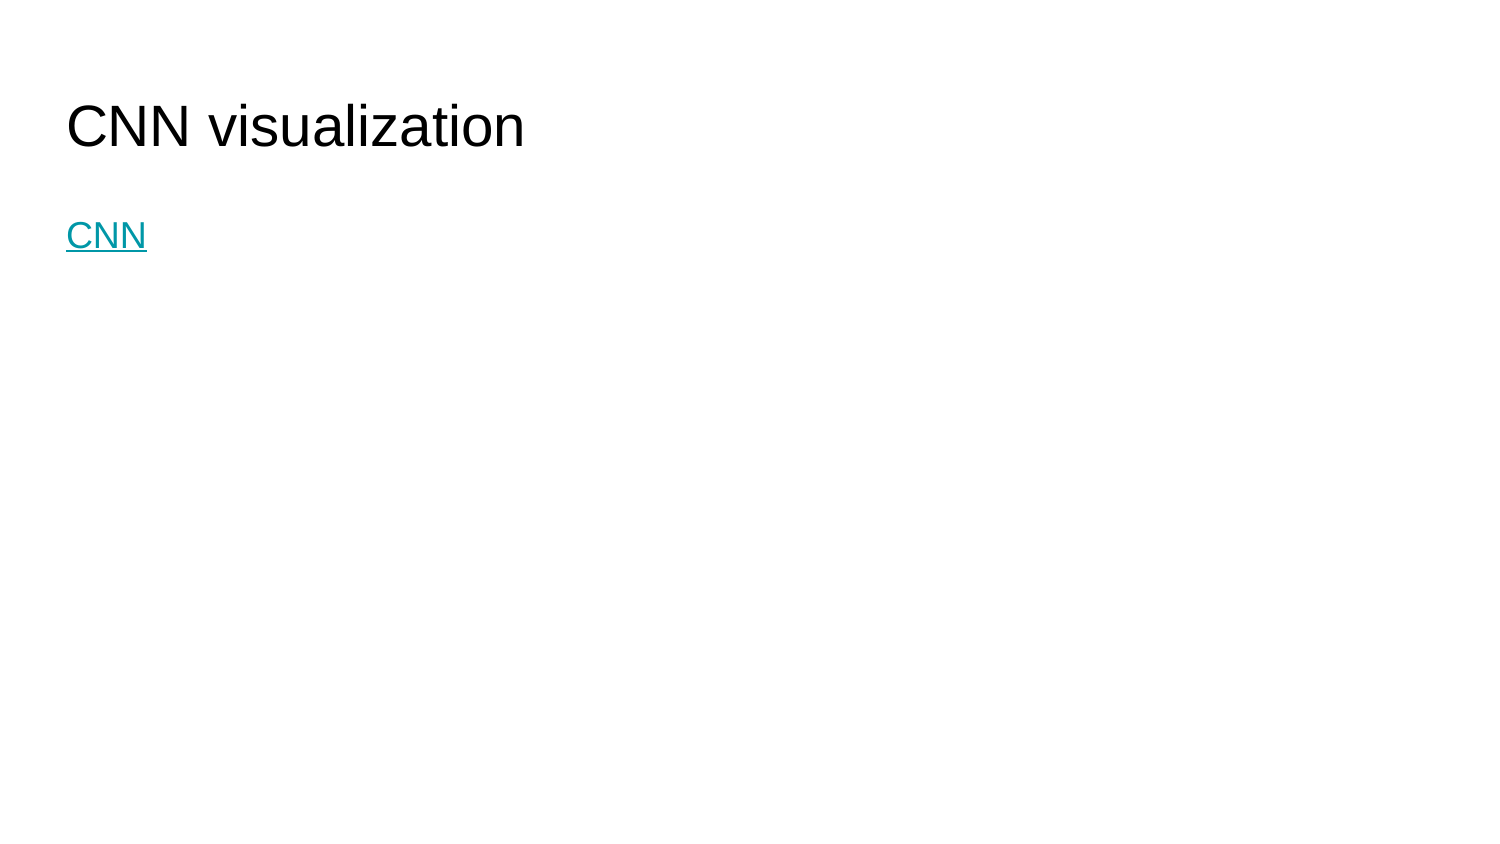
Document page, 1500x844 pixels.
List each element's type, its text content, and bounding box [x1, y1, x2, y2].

title CNN visualization [51, 72, 1449, 167]
list CNN [51, 189, 1449, 750]
